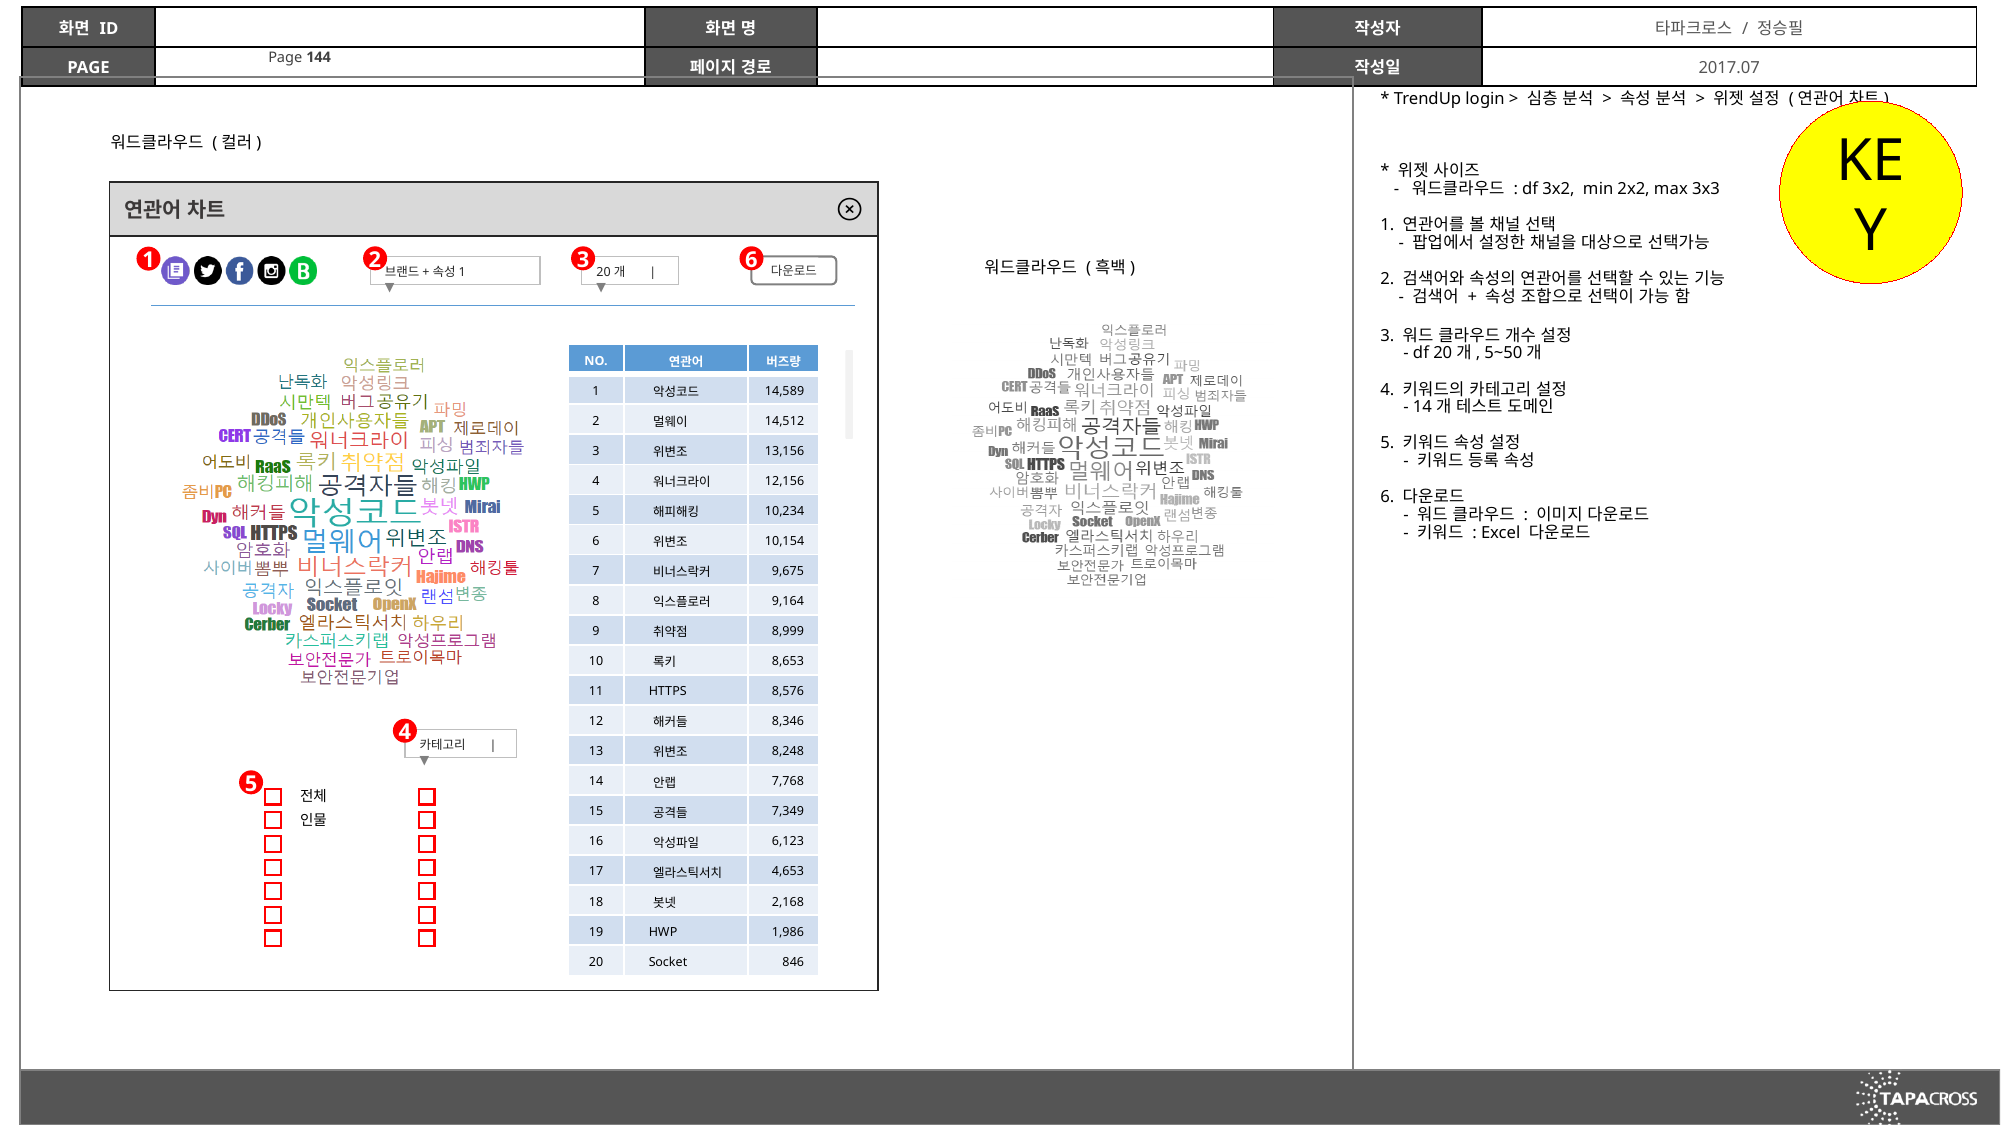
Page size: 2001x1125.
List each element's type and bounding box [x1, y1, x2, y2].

text_box [1779, 101, 1963, 284]
text_box [95, 125, 277, 160]
picture [157, 334, 558, 700]
list [1365, 82, 1977, 1053]
picture [1855, 1064, 1977, 1125]
picture [951, 305, 1274, 598]
text_box [969, 249, 1150, 284]
text_box [109, 181, 879, 991]
picture [161, 256, 317, 285]
